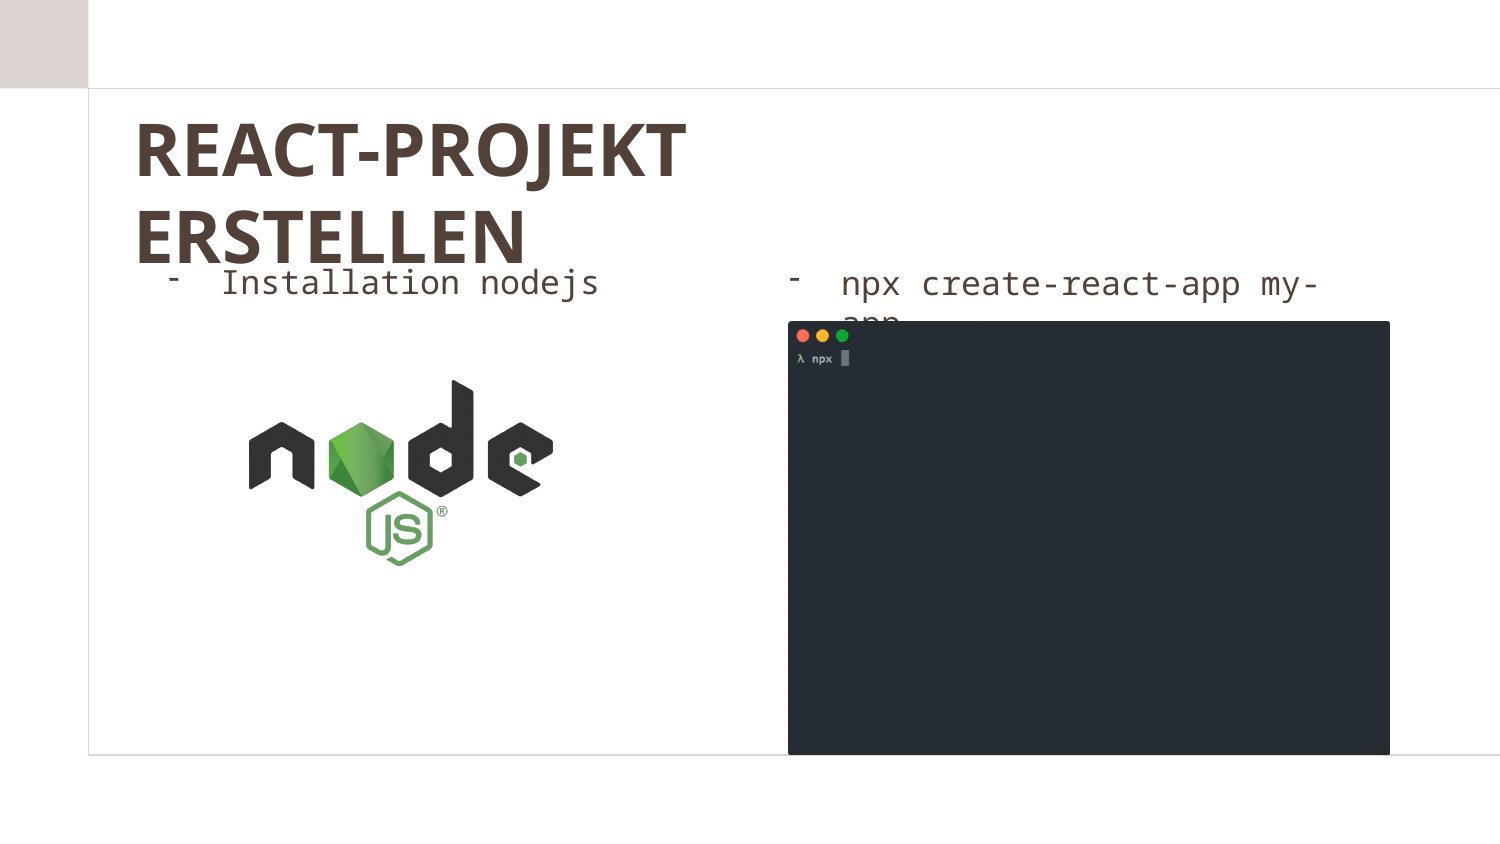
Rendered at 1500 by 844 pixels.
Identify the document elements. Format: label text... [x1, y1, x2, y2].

text_box Installation nodejs [130, 246, 672, 321]
text_box [0, 0, 89, 89]
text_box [787, 320, 1391, 756]
list npx create-react-app my-app [751, 246, 1354, 322]
picture [249, 379, 553, 566]
title REACT-PROJEKT ERSTELLEN [118, 88, 1022, 188]
